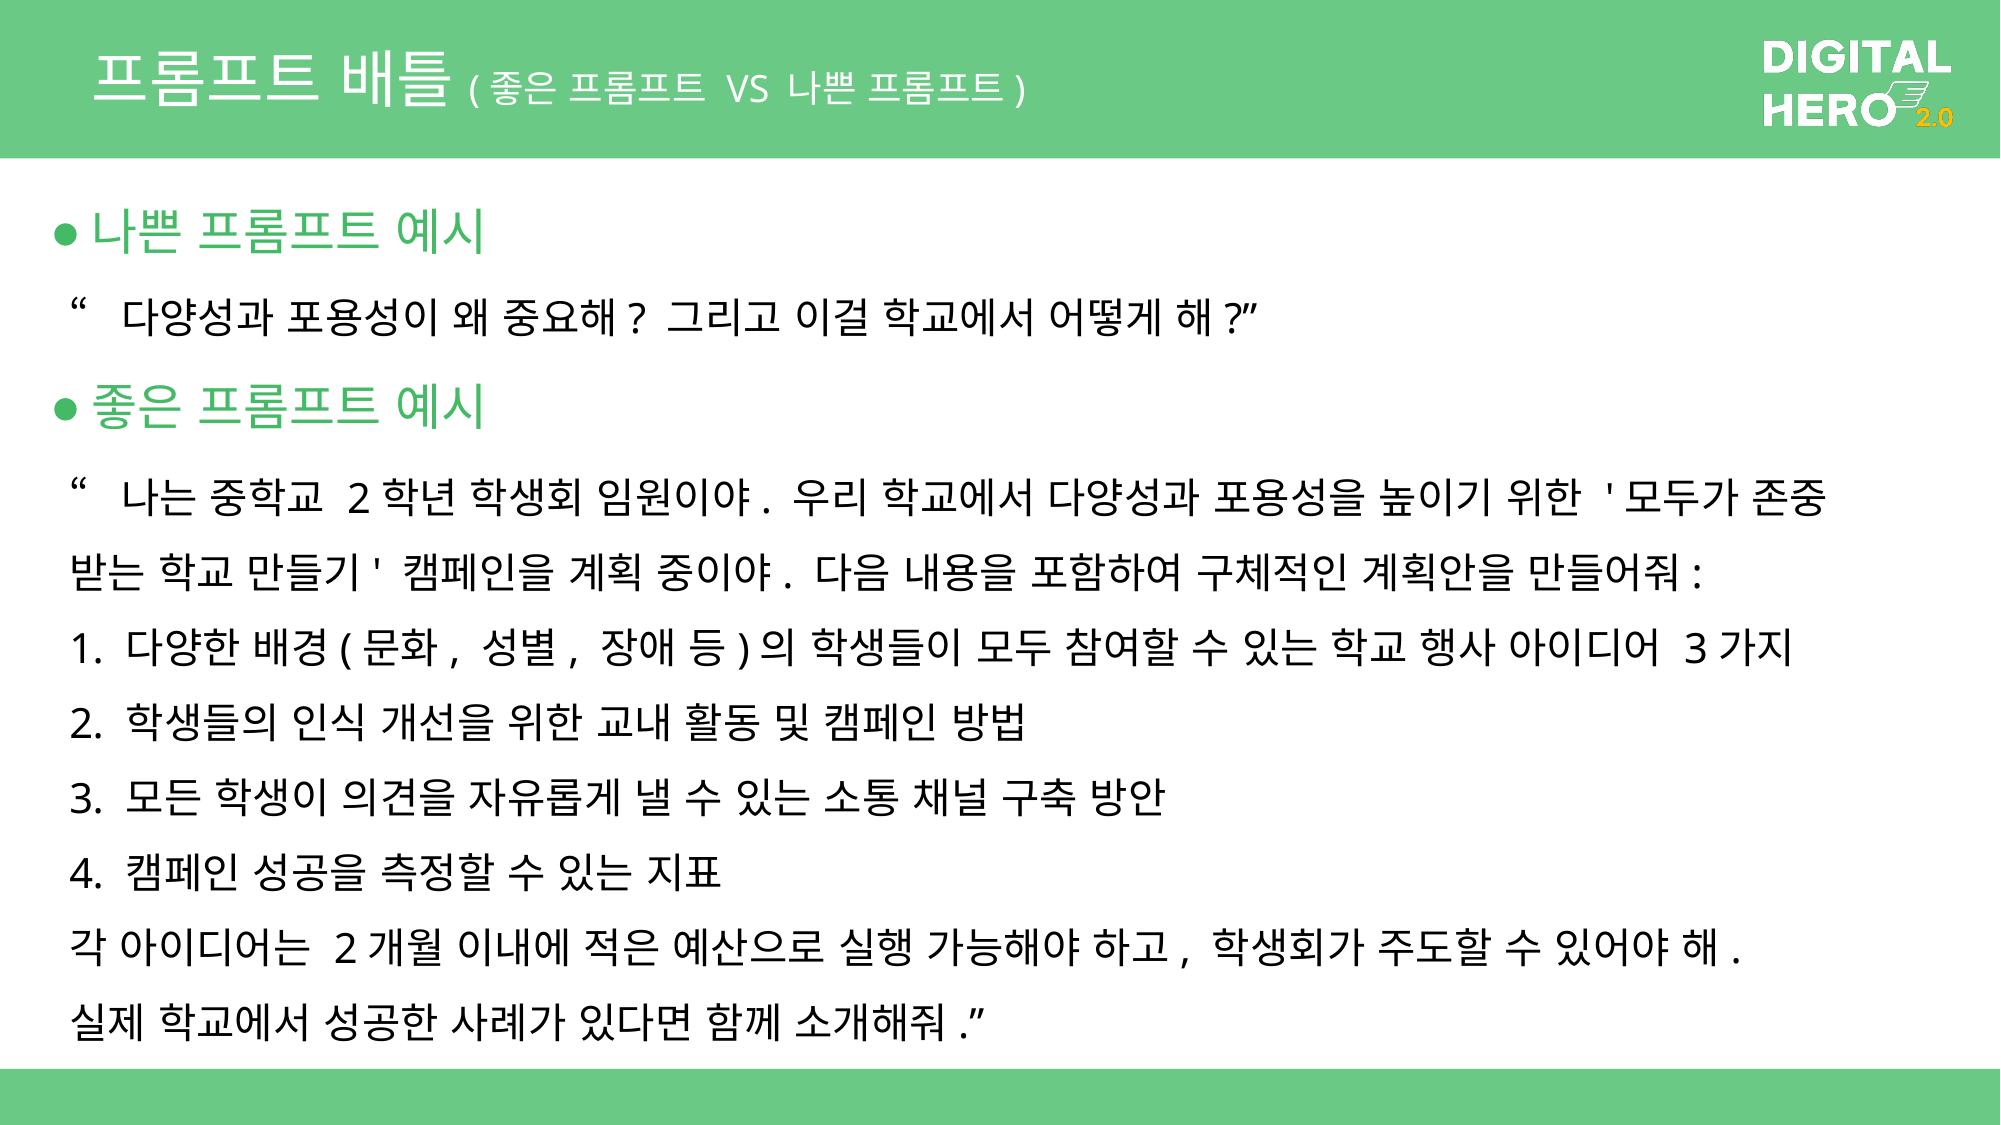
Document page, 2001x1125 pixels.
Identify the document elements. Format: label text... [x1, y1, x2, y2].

text_box “다양성과 포용성이 왜 중요해? 그리고 이걸 학교에서 어떻게 해?” [54, 259, 1285, 350]
text_box 좋은 프롬프트 예시 [76, 360, 1802, 459]
text_box 나쁜 프롬프트 예시 [76, 185, 1802, 284]
text_box “나는 중학교 2학년 학생회 임원이야. 우리 학교에서 다양성과 포용성을 높이기 위한 '모두가 존중 받는 학교 만들기' 캠페인을 계획 중이야. 다음 내용을 포함하여 구체적인 계획안을 만들어줘: 다양한 배경(문화, 성별, 장애 등)의 학생들이 모두 참여할 수 있는 학교 행사 아이디어 3가지 학생들의 인식 개선을 위한 교내 활동 및 캠페인 방법 모든 학생이 의견을 자유롭게 낼 수 있는 소통 채널 구축 방안 캠페인 성공을 측정할 수 있는 지표 각 아이디어는 2개월 이내에 적은 예산으로 실행 가능해야 하고, 학생회가 주도할 수 있어야 해. 실제 학교에서 성공한 사례가 있다면 함께 소개해줘.” [54, 439, 1892, 1055]
text_box [52, 221, 79, 248]
picture [1754, 23, 1967, 146]
text_box [52, 396, 79, 423]
title 프롬프트 배틀(좋은 프롬프트 VS 나쁜 프롬프트) [76, 33, 1802, 132]
